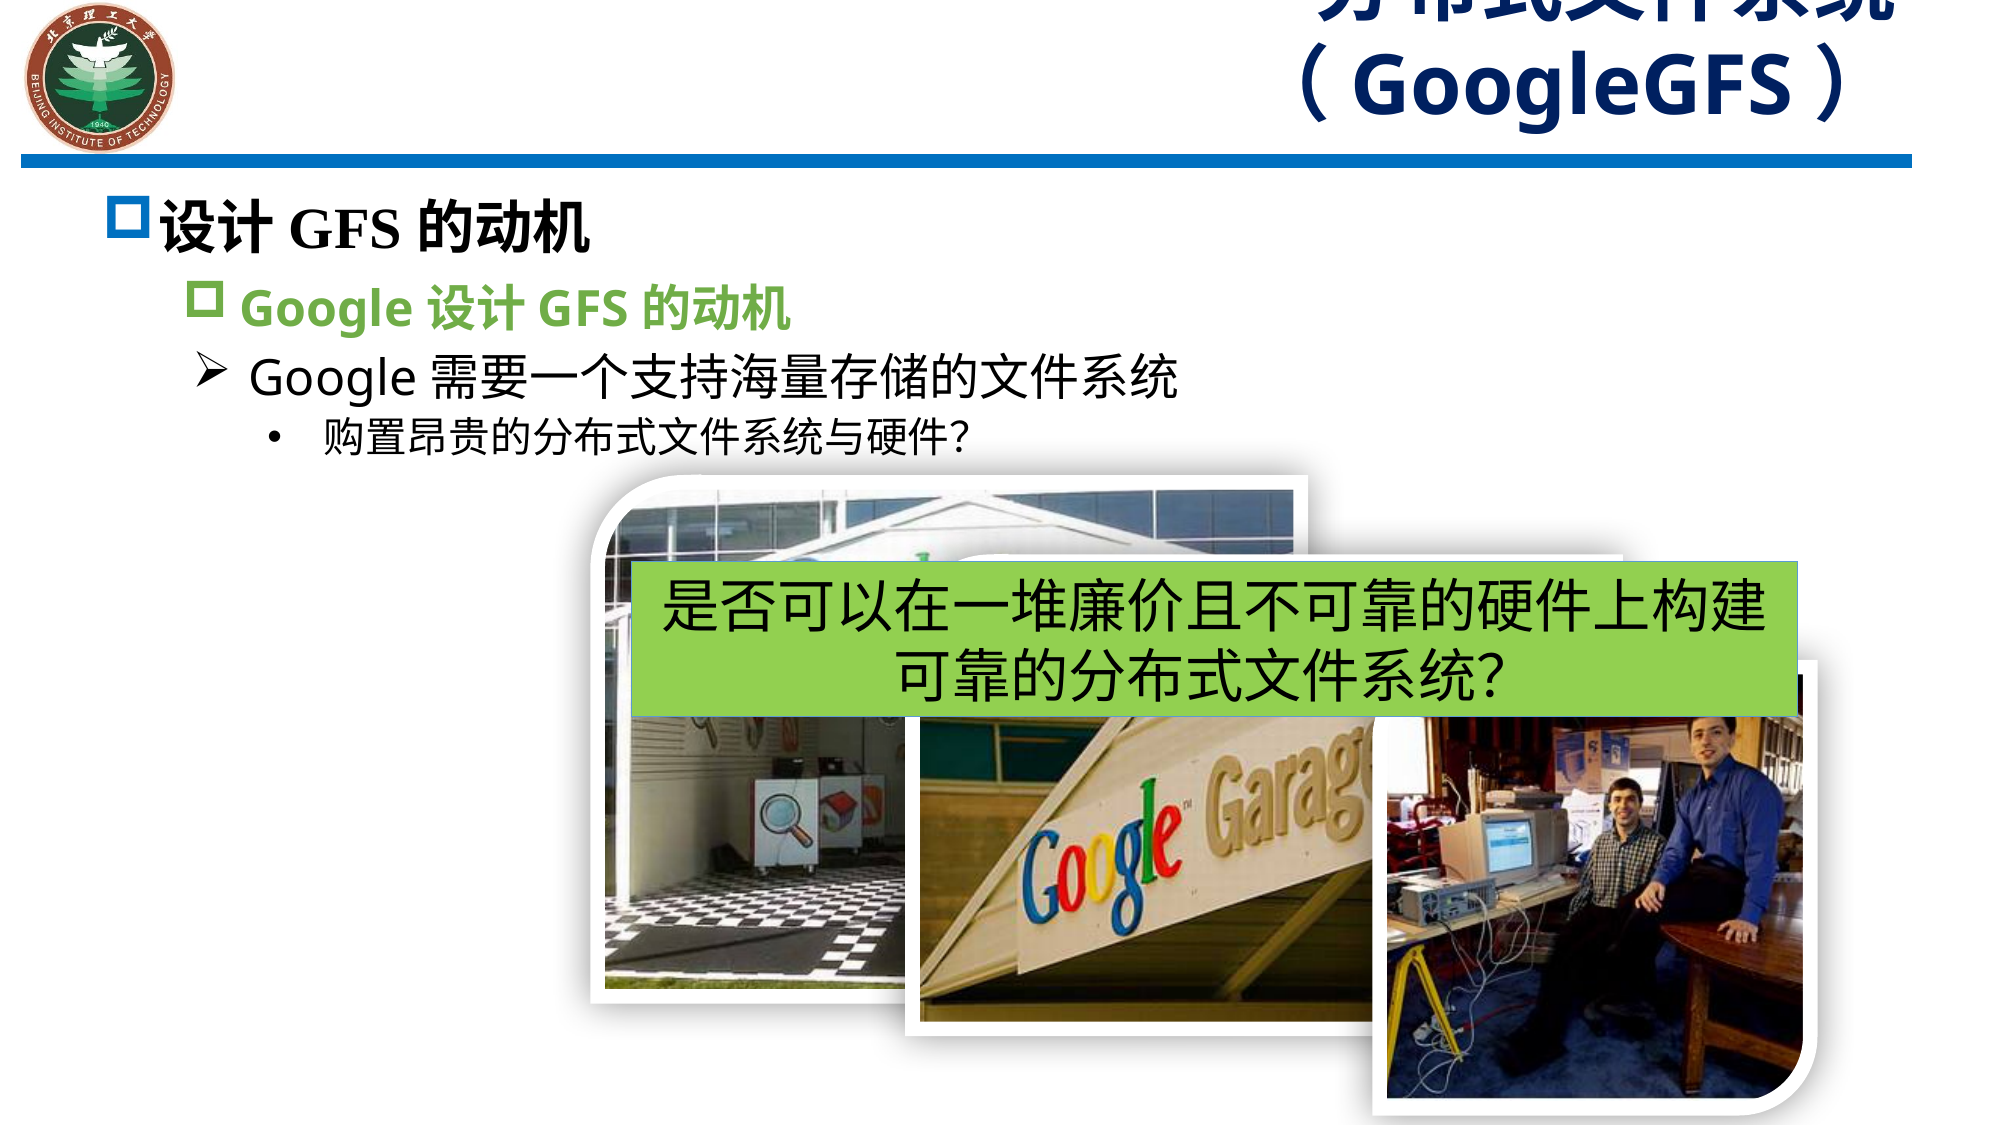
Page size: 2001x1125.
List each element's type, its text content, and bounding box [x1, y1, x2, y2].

text_box Google需要一个支持海量存储的文件系统 购置昂贵的分布式文件系统与硬件？ [177, 344, 1528, 1092]
picture [597, 482, 1811, 1109]
text_box 分布式文件系统（GoogleGFS） [664, 51, 1912, 139]
text_box 是否可以在一堆廉价且不可靠的硬件上构建可靠的分布式文件系统？ [1616, 561, 1798, 667]
text_box Google设计GFS的动机 [168, 268, 806, 344]
picture [21, 0, 178, 156]
text_box 设计GFS的动机 [87, 182, 606, 268]
text_box [21, 154, 1912, 168]
